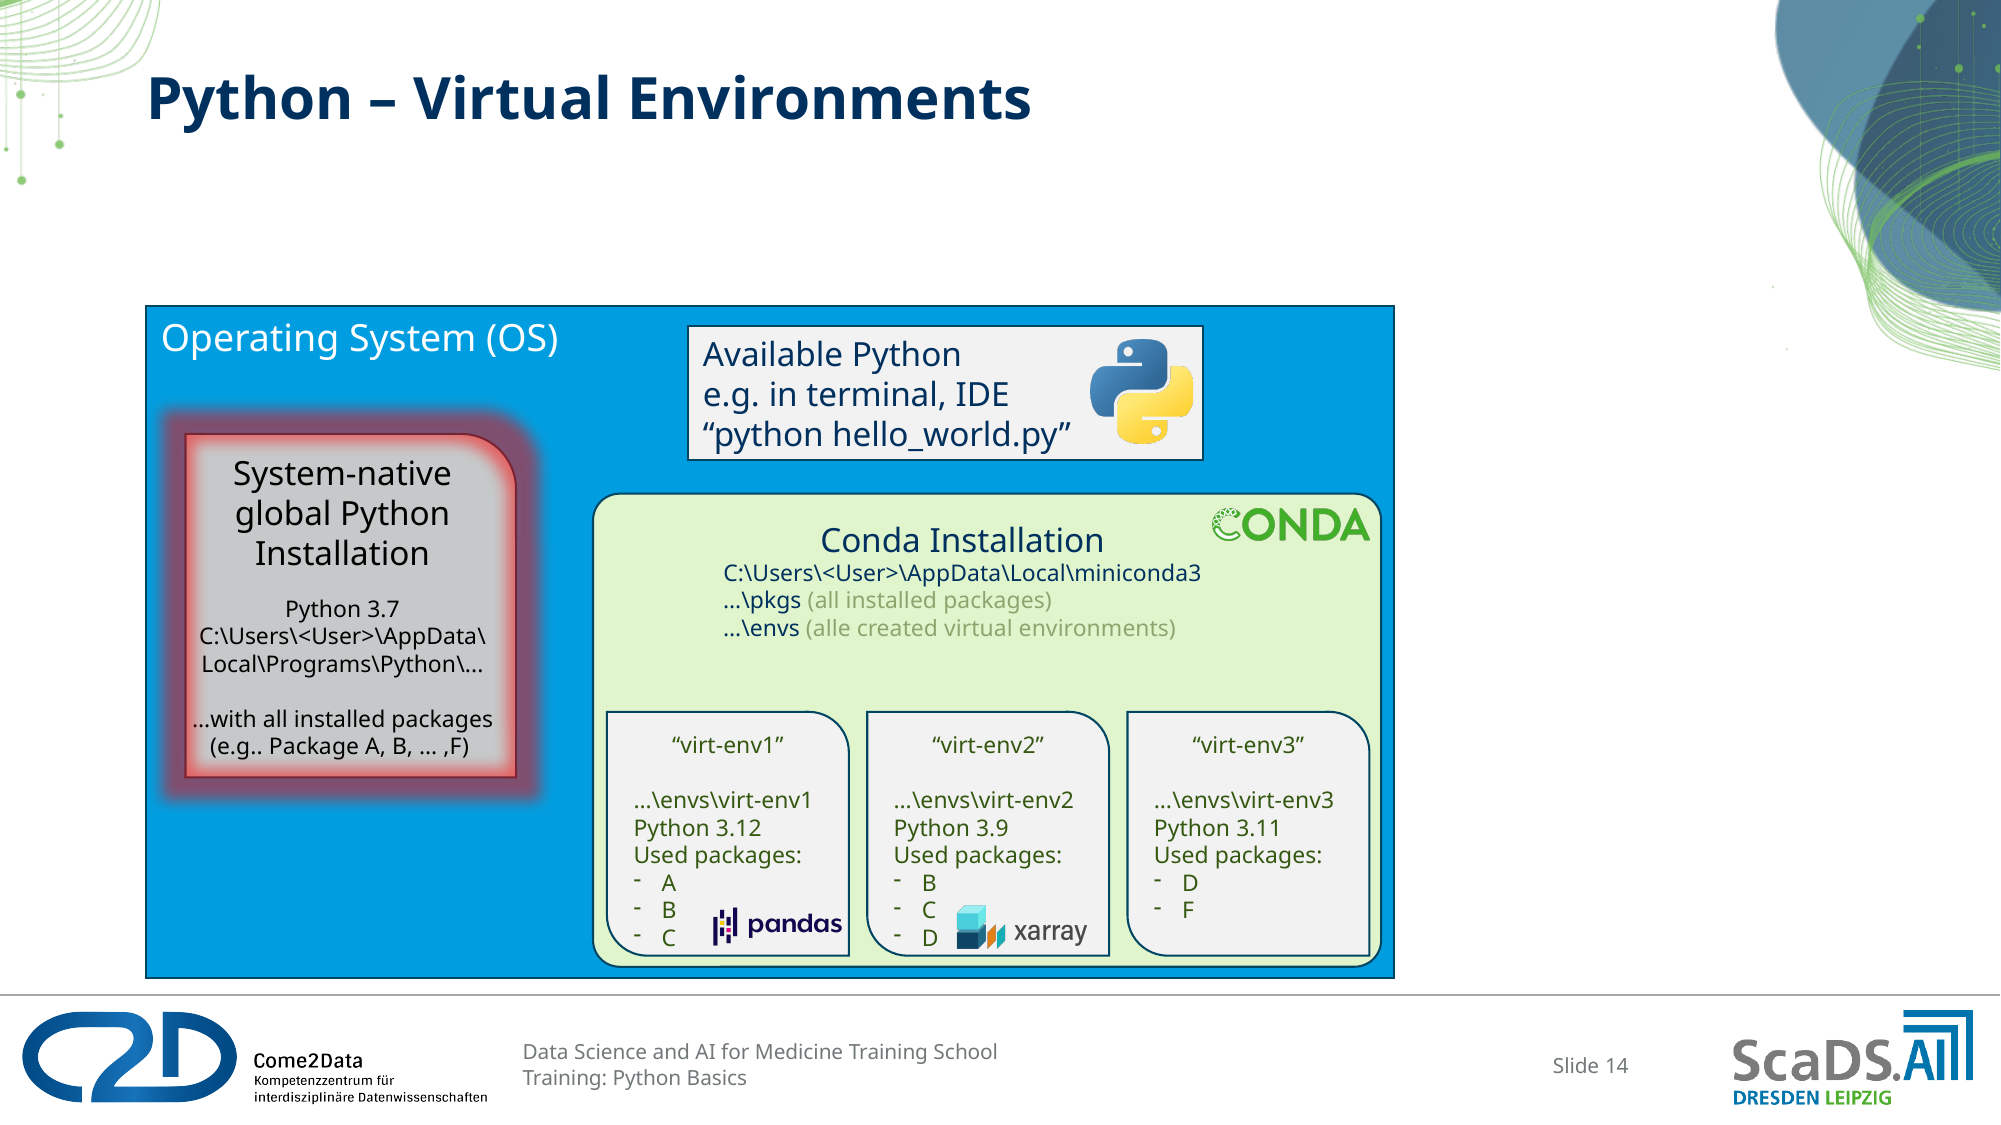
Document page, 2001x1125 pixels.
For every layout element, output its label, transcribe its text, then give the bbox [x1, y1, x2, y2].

title Python – Virtual Environments [146, 61, 1831, 195]
picture [1731, 1008, 1975, 1108]
picture [951, 957, 1093, 963]
picture [2, 974, 508, 1125]
picture [0, 0, 172, 235]
text_box Operating System (OS) [145, 305, 1395, 979]
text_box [592, 493, 1382, 967]
picture [951, 891, 1093, 954]
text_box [688, 325, 1204, 460]
picture [707, 898, 847, 954]
picture [1772, 0, 2001, 396]
text_box [177, 424, 525, 786]
